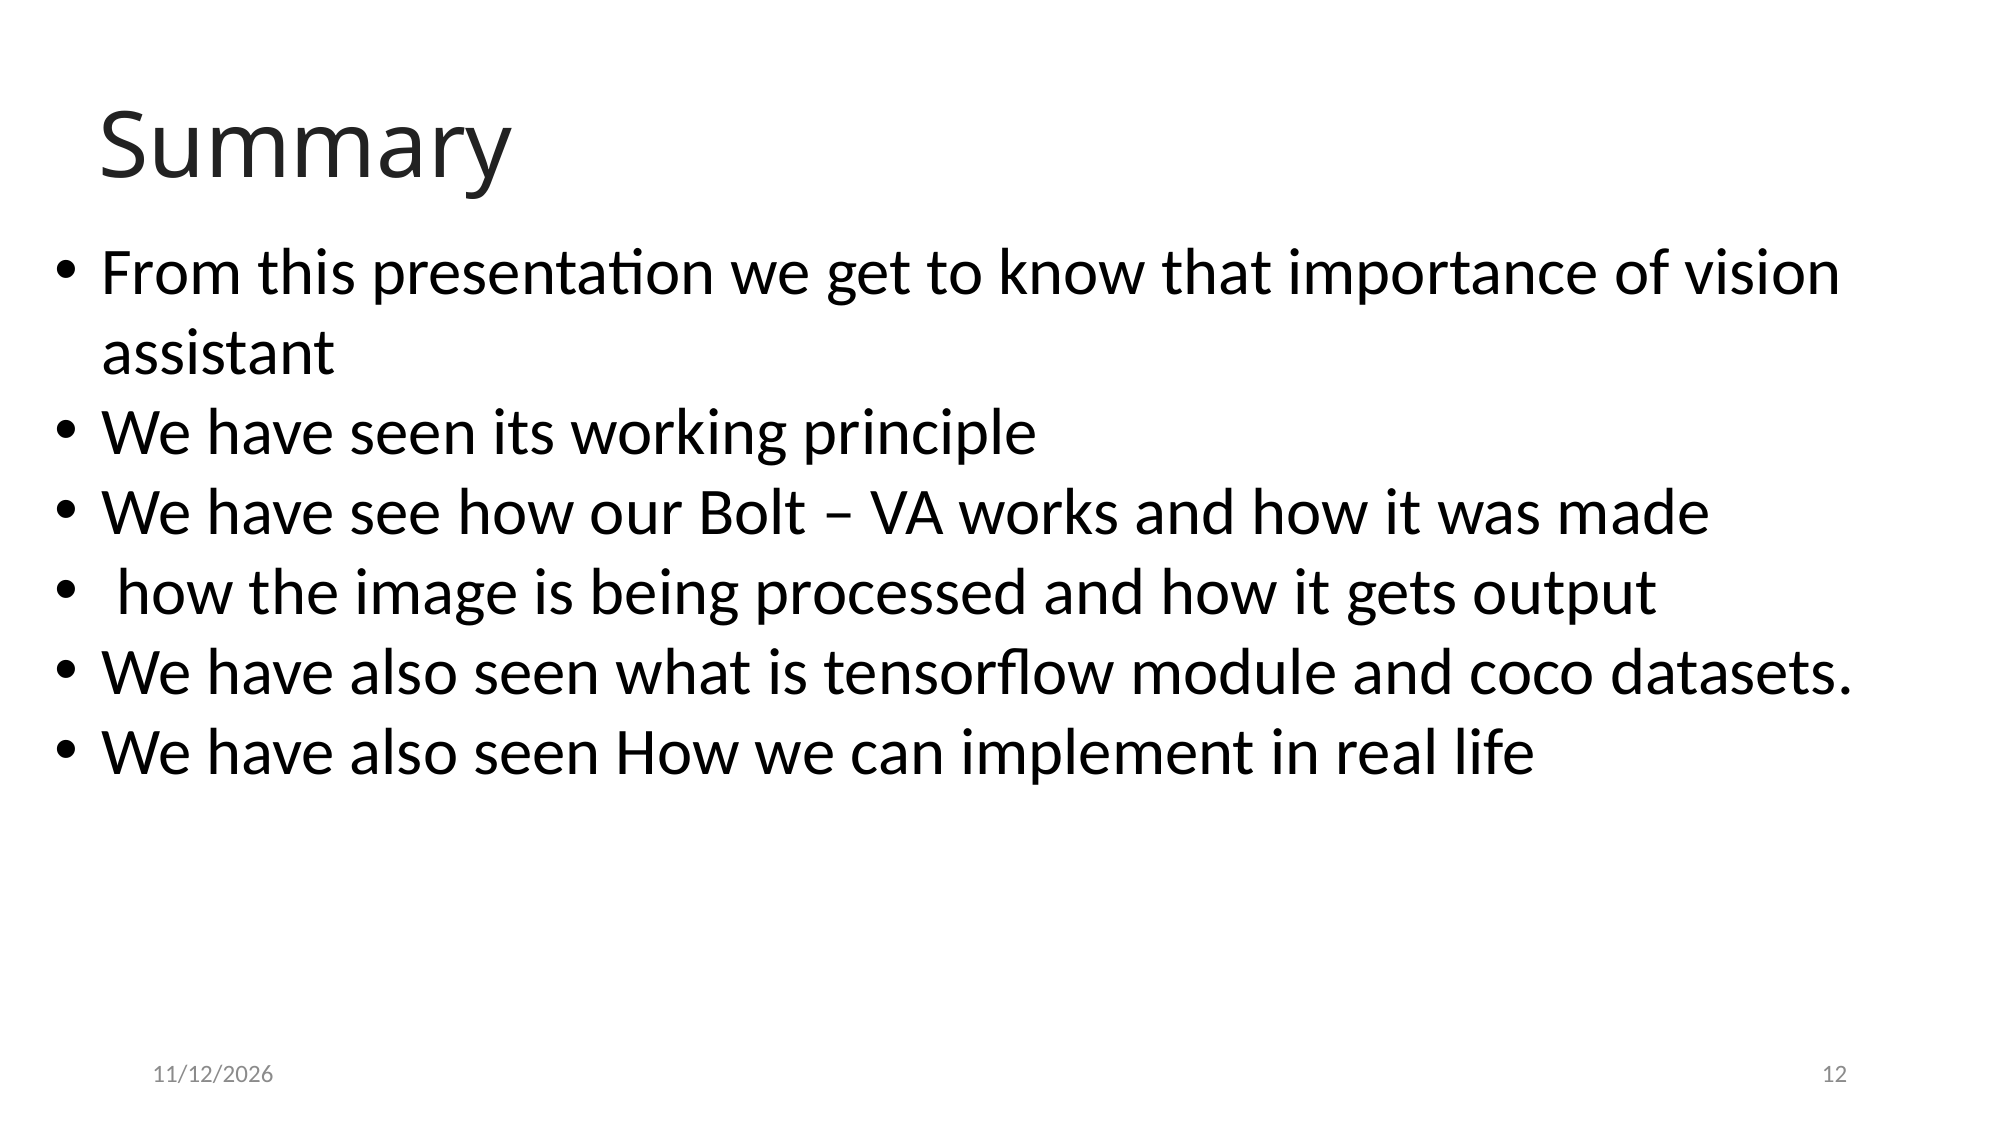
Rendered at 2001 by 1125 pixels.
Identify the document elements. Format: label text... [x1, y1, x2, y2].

title Summary [83, 39, 1809, 220]
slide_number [137, 1042, 588, 1103]
slide_number 12 [1412, 1042, 1863, 1103]
text_box From this presentation we get to know that importance of vision assistant We have seen its working principle We have see how our Bolt – VA works and how it was made how the image is being processed and how it gets output We have also seen what is tensorflow module and coco datasets. We have also seen How we can implement in real life [39, 220, 1890, 796]
